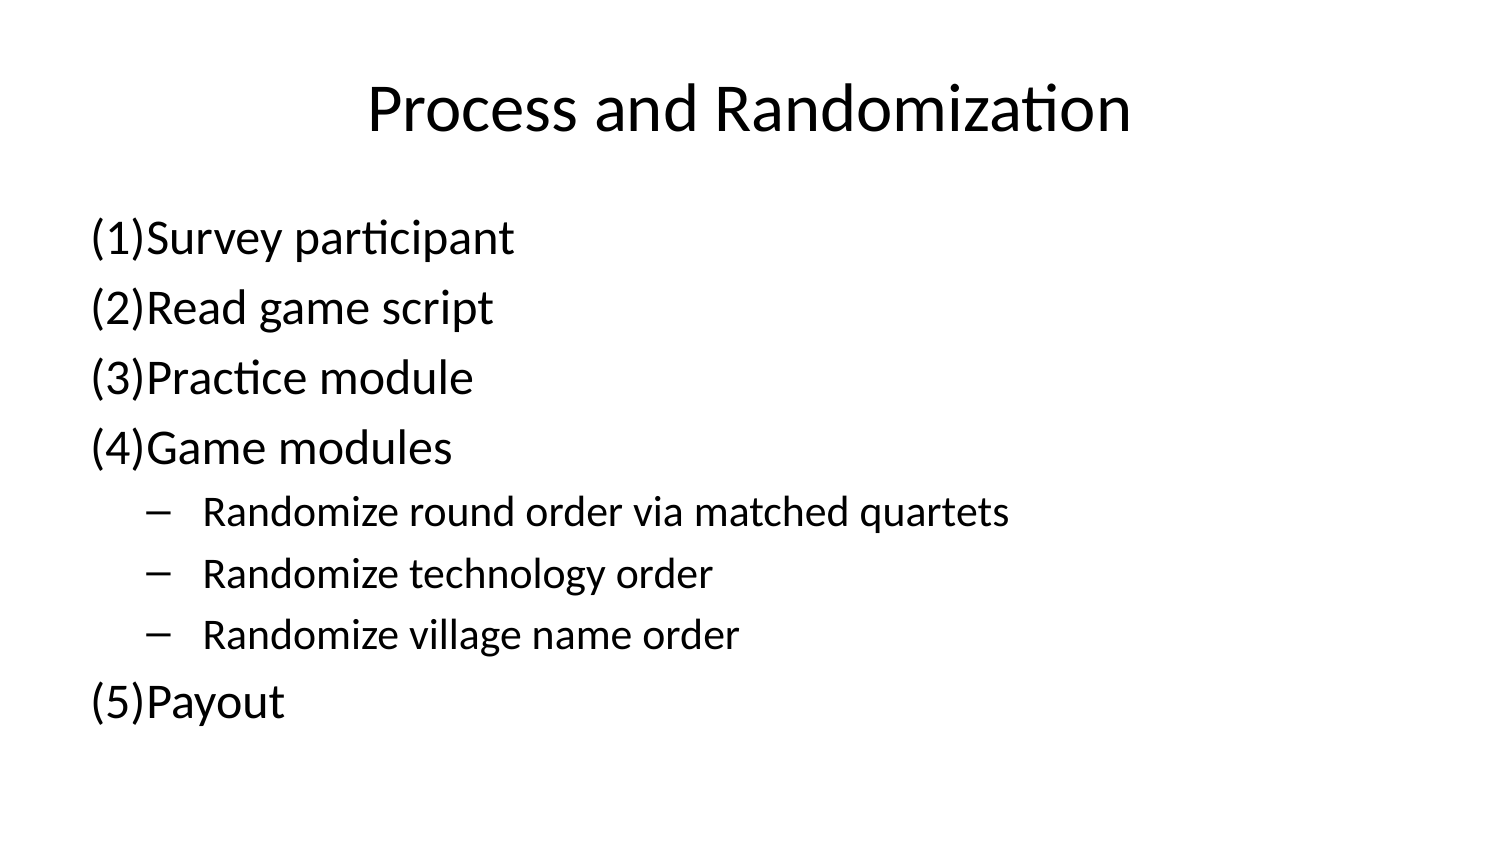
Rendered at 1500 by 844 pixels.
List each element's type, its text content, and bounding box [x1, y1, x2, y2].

list Survey participant Read game script Practice module Game modules Randomize round order via matched quartets Randomize technology order Randomize village name order Payout [75, 196, 1425, 754]
title Process and Randomization [75, 33, 1425, 175]
